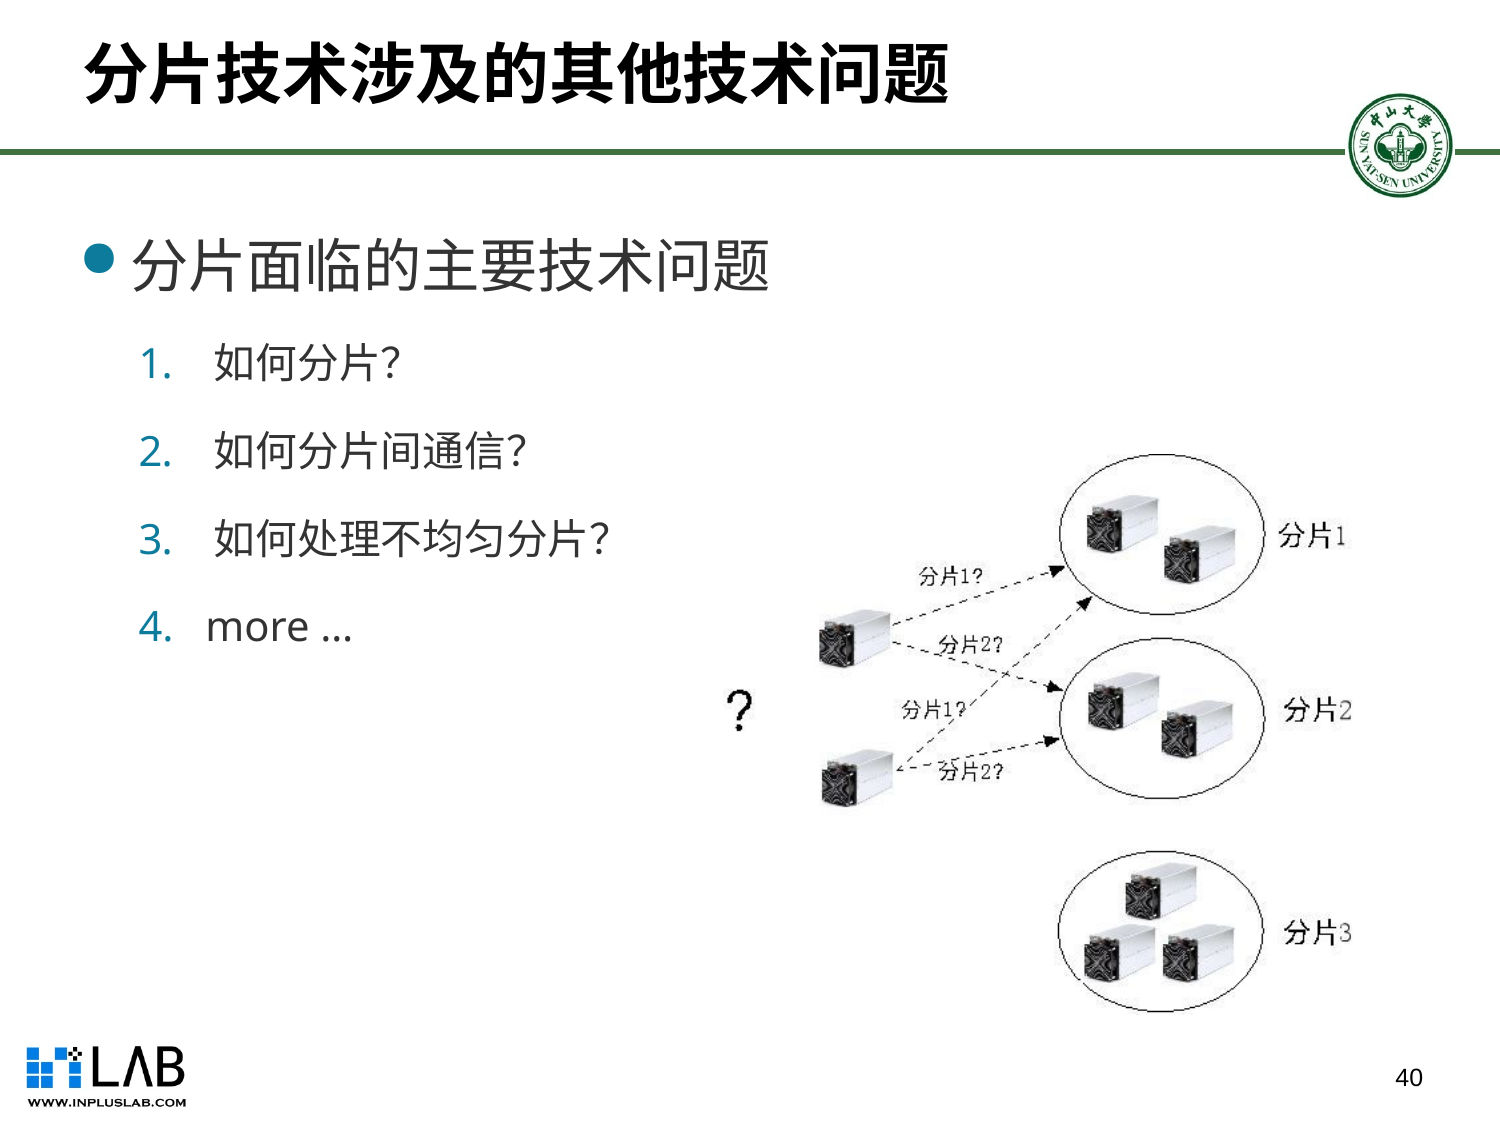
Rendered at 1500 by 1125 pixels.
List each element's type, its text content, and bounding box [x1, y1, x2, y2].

title 分片技术涉及的其他技术问题 [67, 31, 1426, 119]
picture [14, 1036, 200, 1119]
picture [1345, 90, 1455, 200]
picture [713, 453, 1372, 1015]
list 分片面临的主要技术问题 如何分片？ 如何分片间通信？ 如何处理不均匀分片？ more … [67, 187, 1432, 1038]
